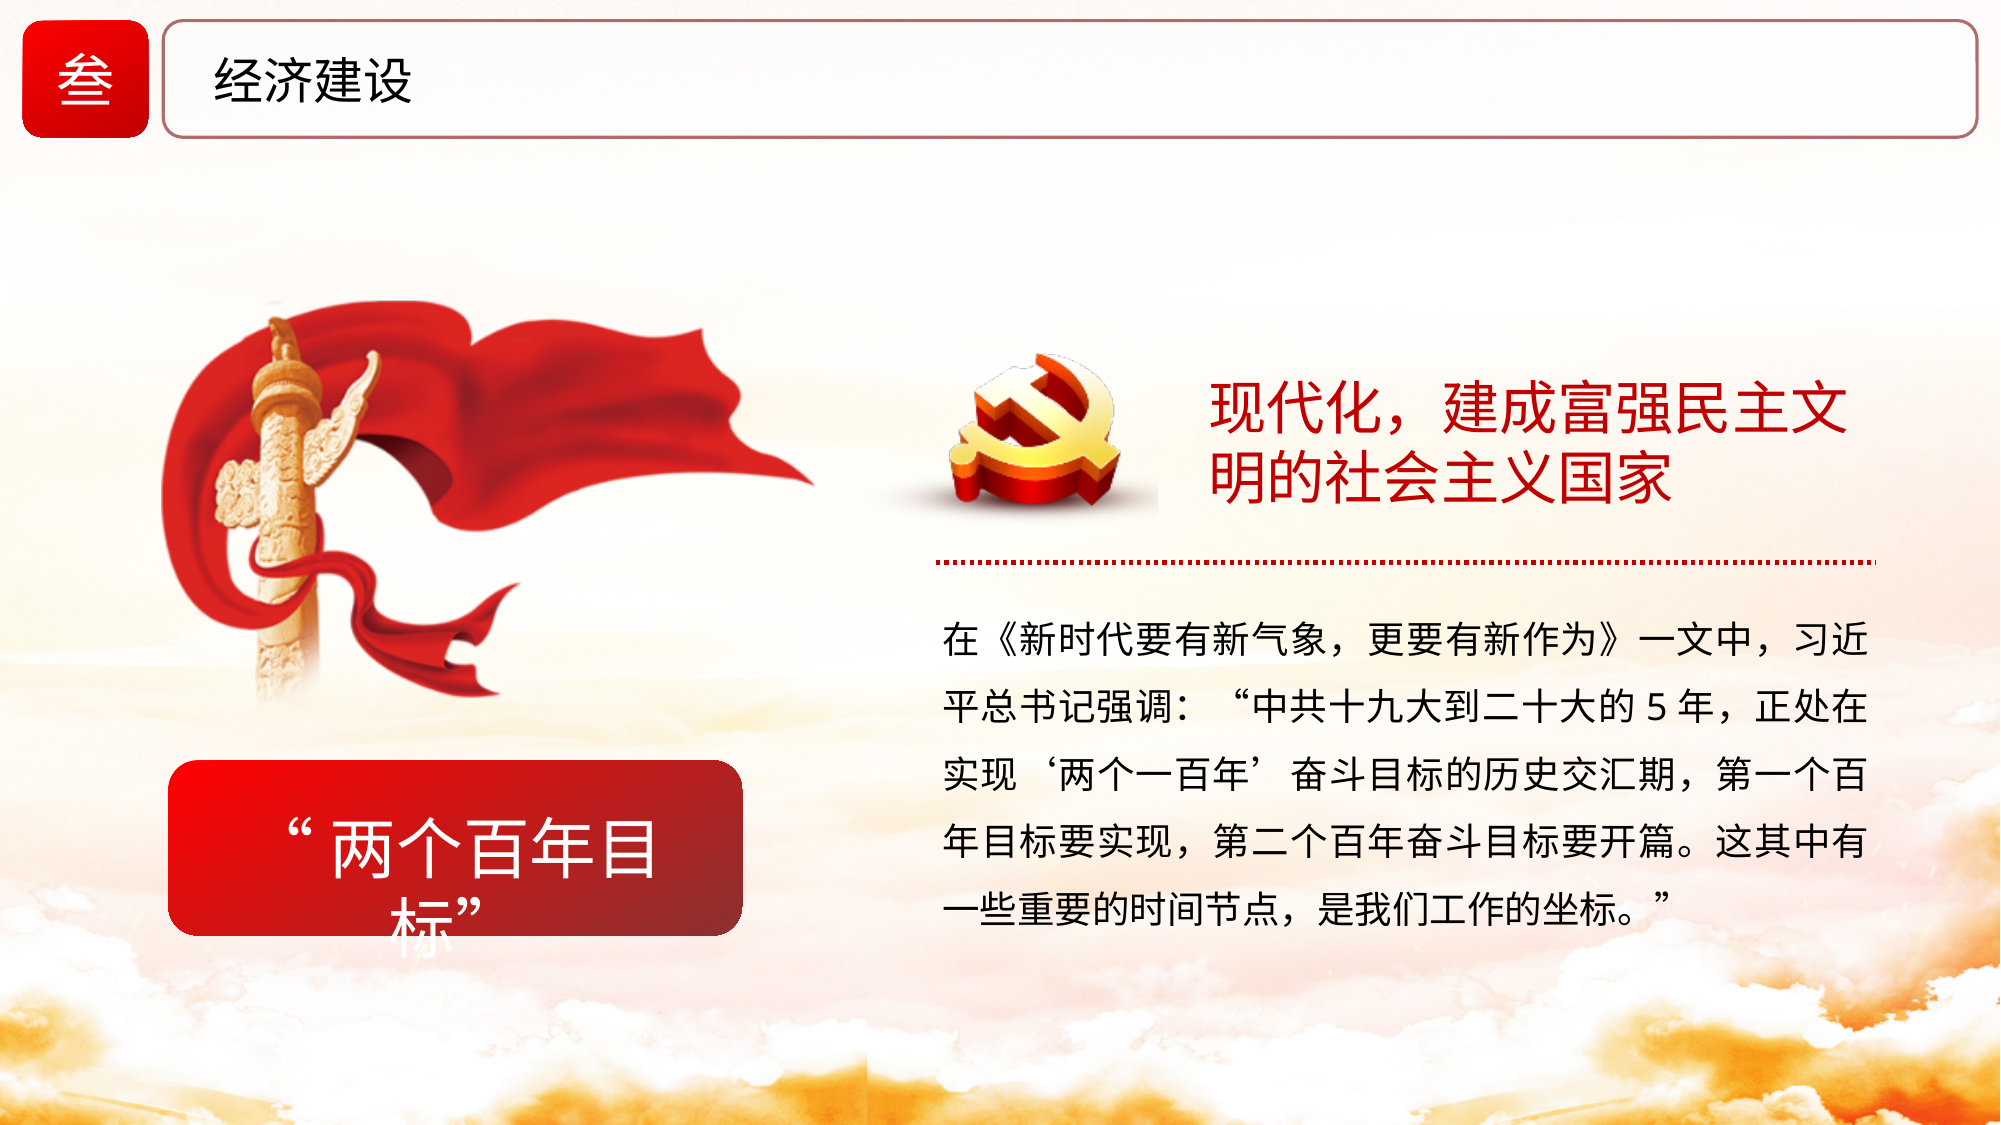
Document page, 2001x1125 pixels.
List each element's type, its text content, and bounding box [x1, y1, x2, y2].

text_box 现代化，建成富强民主文明的社会主义国家 [1193, 363, 1884, 519]
text_box “两个百年目标” [203, 799, 707, 975]
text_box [22, 20, 1978, 138]
text_box [167, 781, 744, 937]
picture [0, 0, 2000, 1125]
text_box 在《新时代要有新气象，更要有新作为》一文中，习近平总书记强调：“中共十九大到二十大的5年，正处在实现‘两个一百年’奋斗目标的历史交汇期，第一个百年目标要实现，第二个百年奋斗目标要开篇。这其中有一些重要的时间节点，是我们工作的坐标。” [927, 585, 1884, 939]
